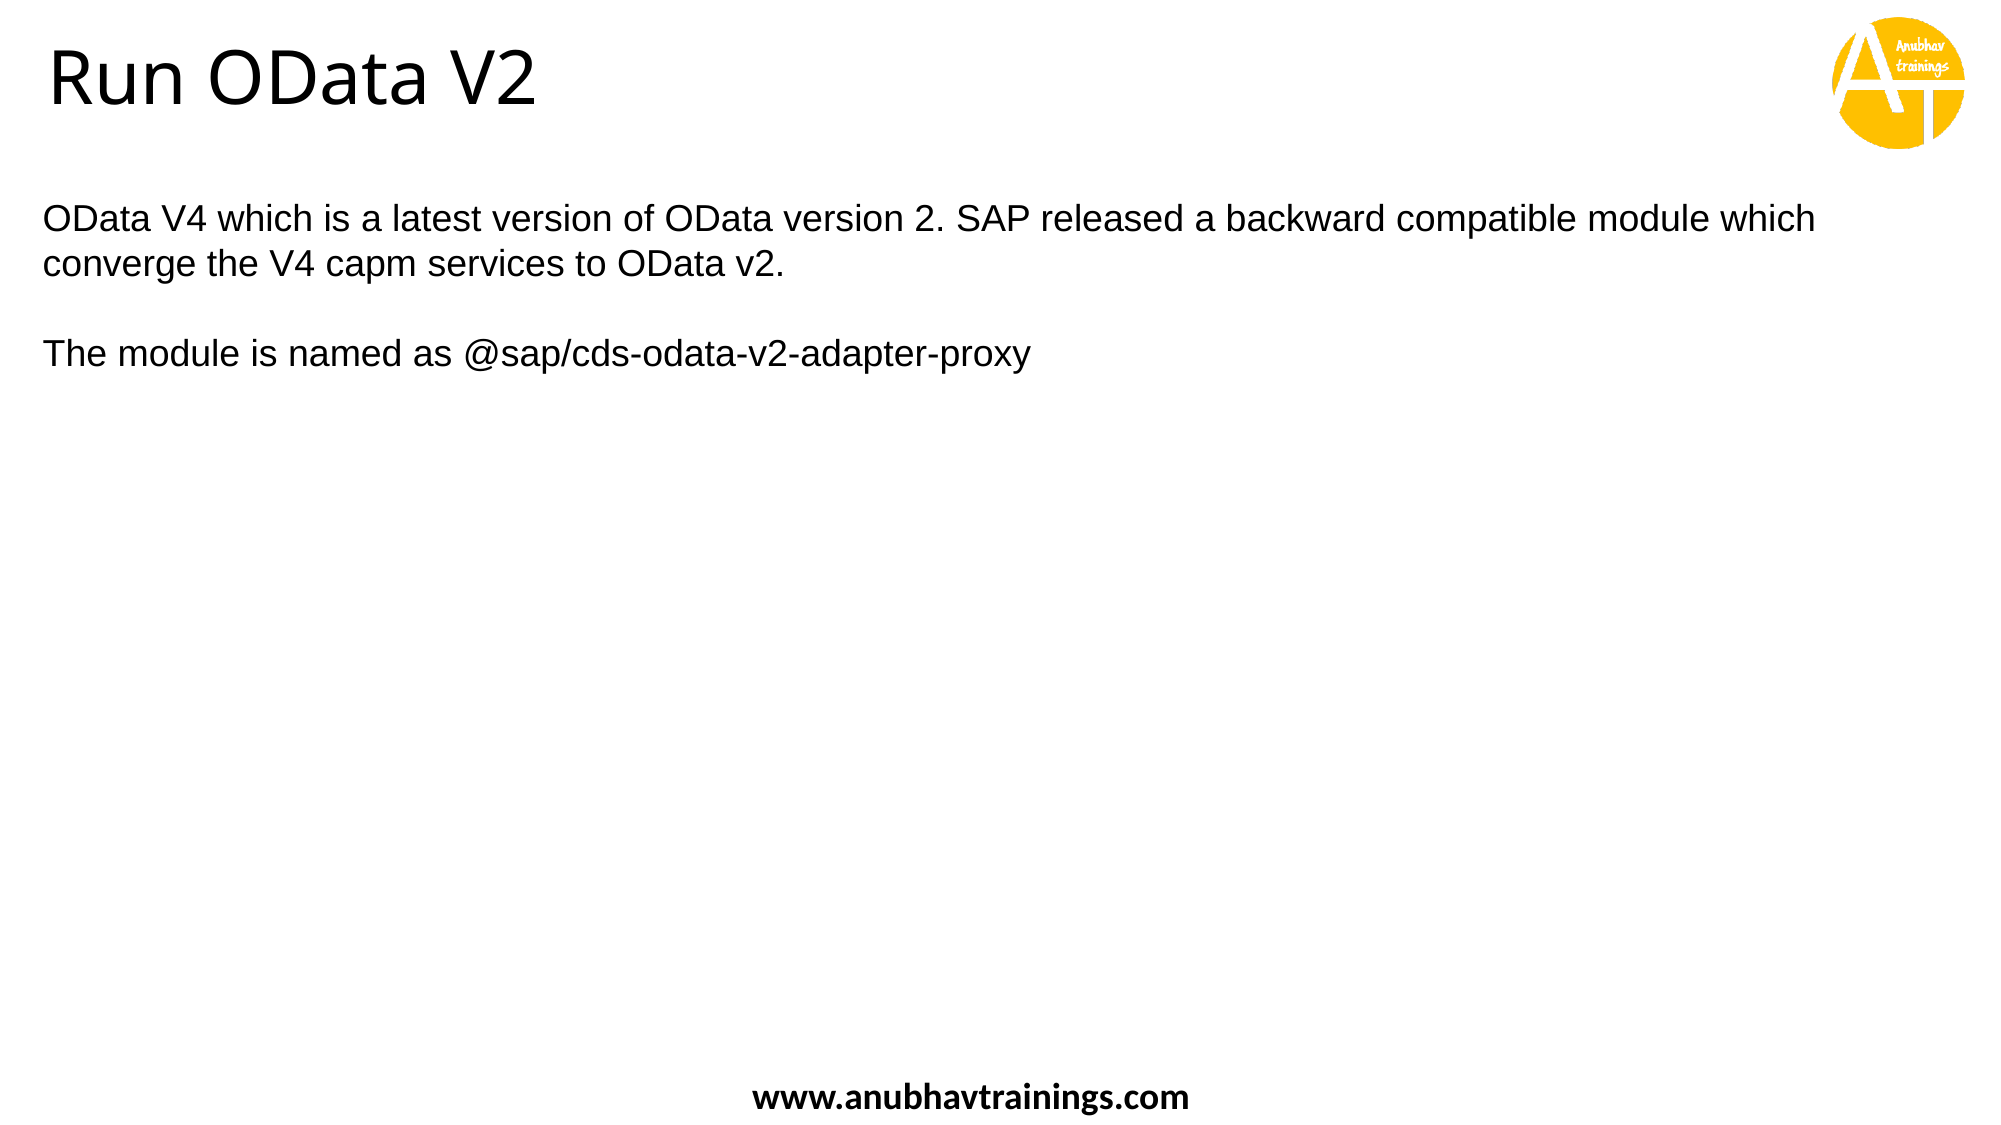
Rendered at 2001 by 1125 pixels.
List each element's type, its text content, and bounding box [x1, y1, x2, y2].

picture [1819, 8, 1972, 160]
text_box OData V4 which is a latest version of OData version 2. SAP released a backward compatible module which converge the V4 capm services to OData v2. The module is named as @sap/cds-odata-v2-adapter-proxy [27, 186, 1942, 381]
text_box www.anubhavtrainings.com [737, 1064, 1320, 1125]
text_box Run OData V2 [27, 15, 1819, 133]
